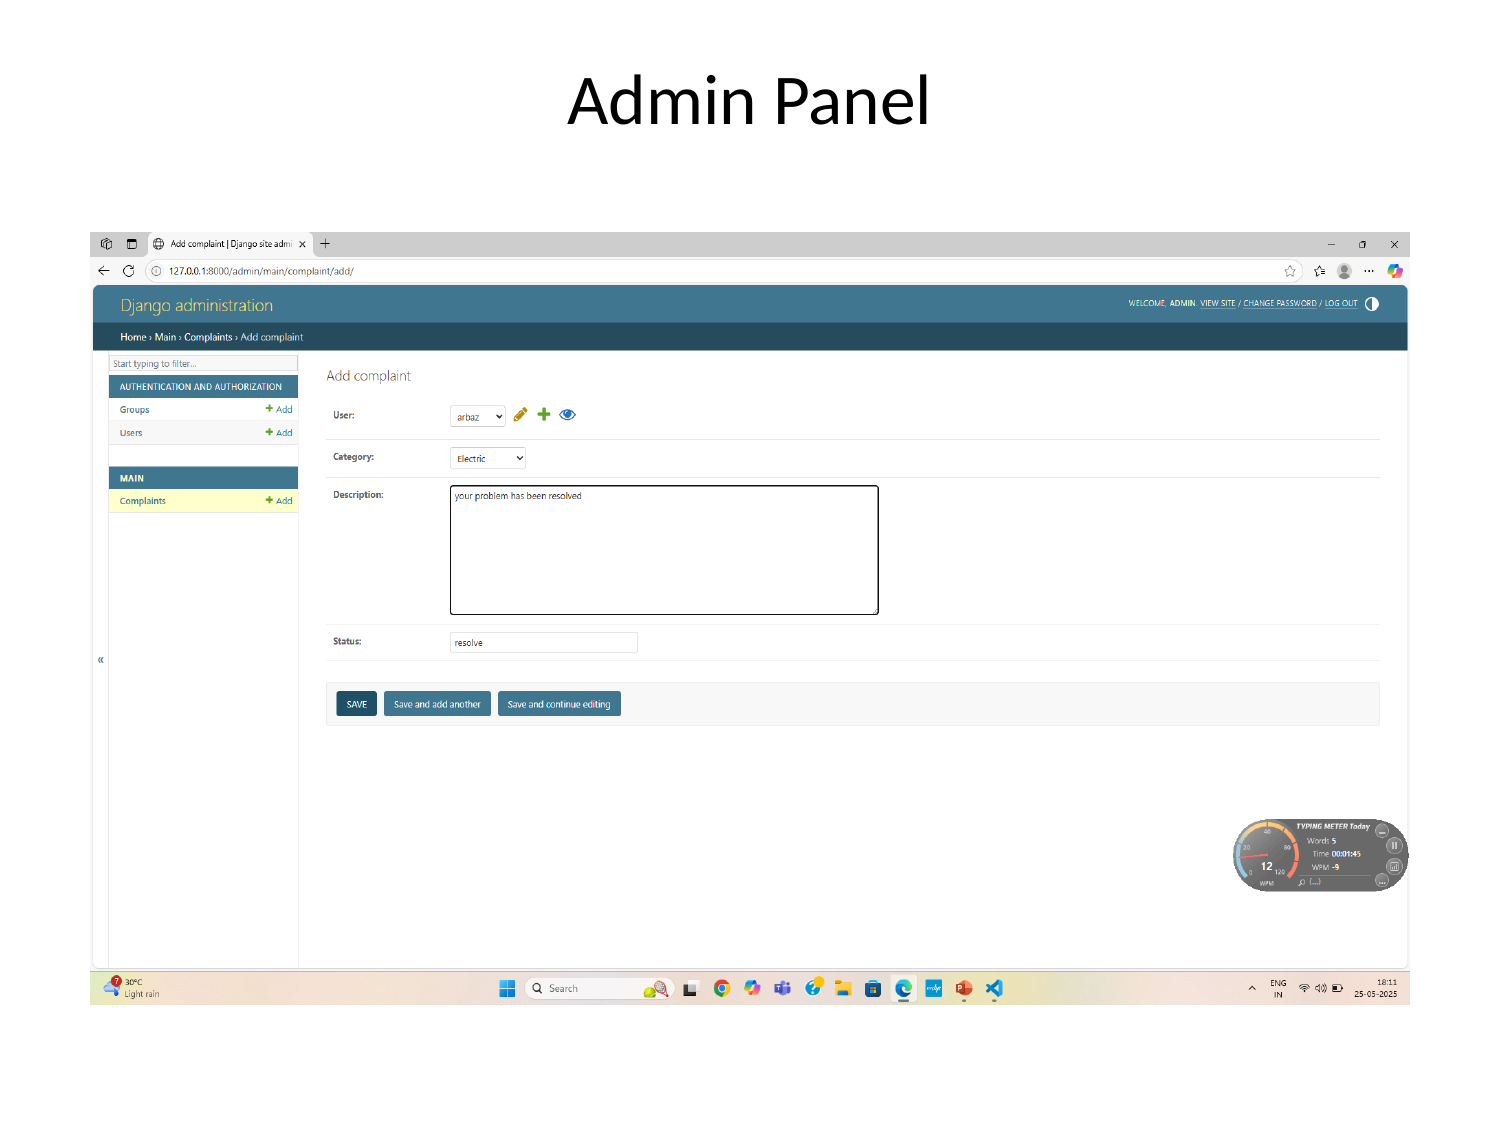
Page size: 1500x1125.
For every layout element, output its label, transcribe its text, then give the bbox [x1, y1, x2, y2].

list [89, 232, 1411, 1006]
title Admin Panel [75, 45, 1425, 233]
